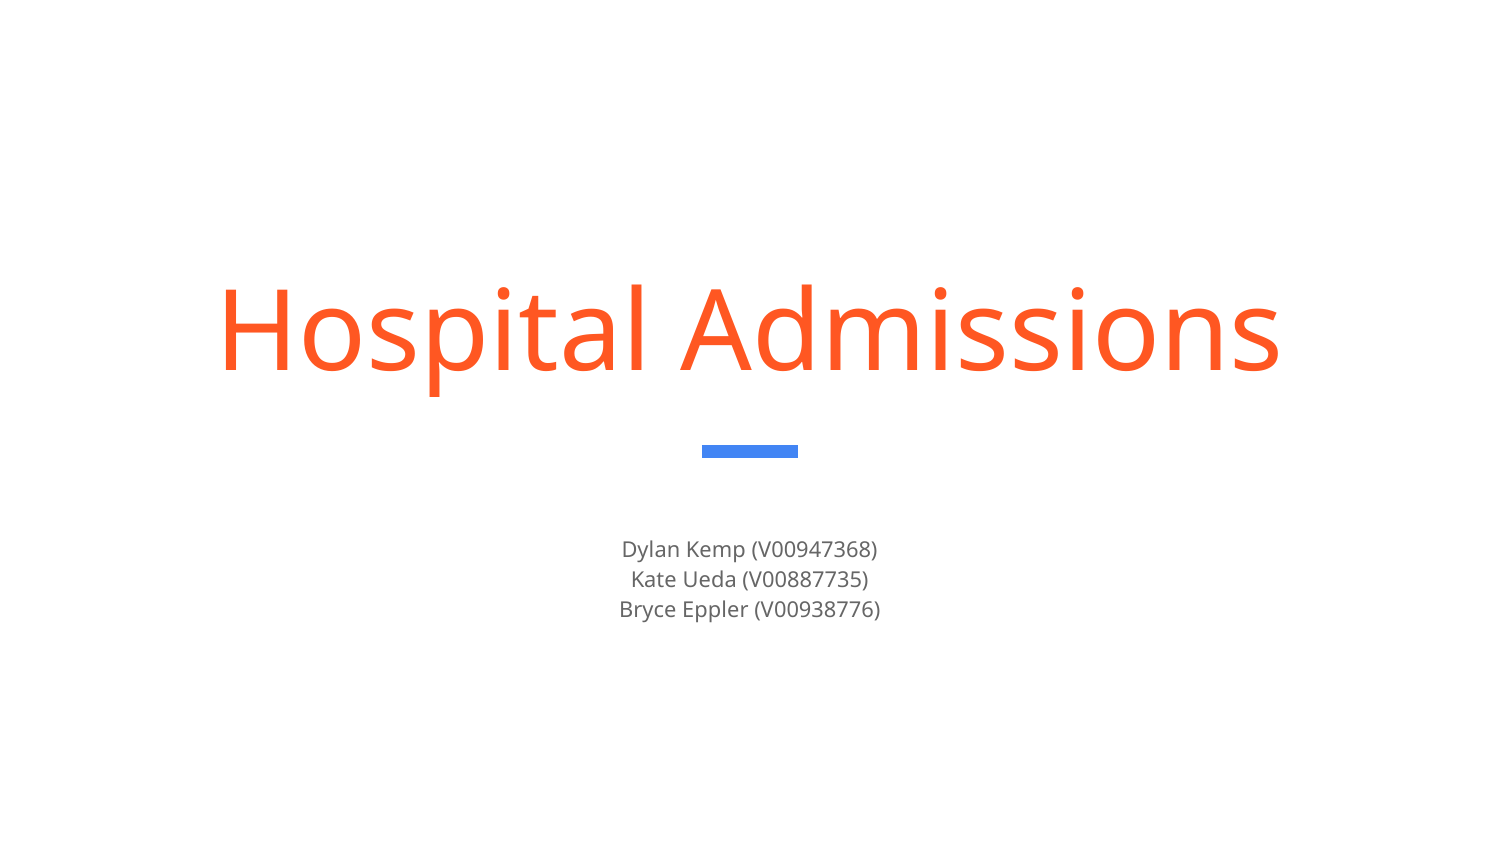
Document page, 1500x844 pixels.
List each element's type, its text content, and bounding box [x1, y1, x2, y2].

subtitle Dylan Kemp (V00947368) Kate Ueda (V00887735) Bryce Eppler (V00938776) [51, 519, 1449, 640]
title Hospital Admissions [51, 97, 1449, 419]
